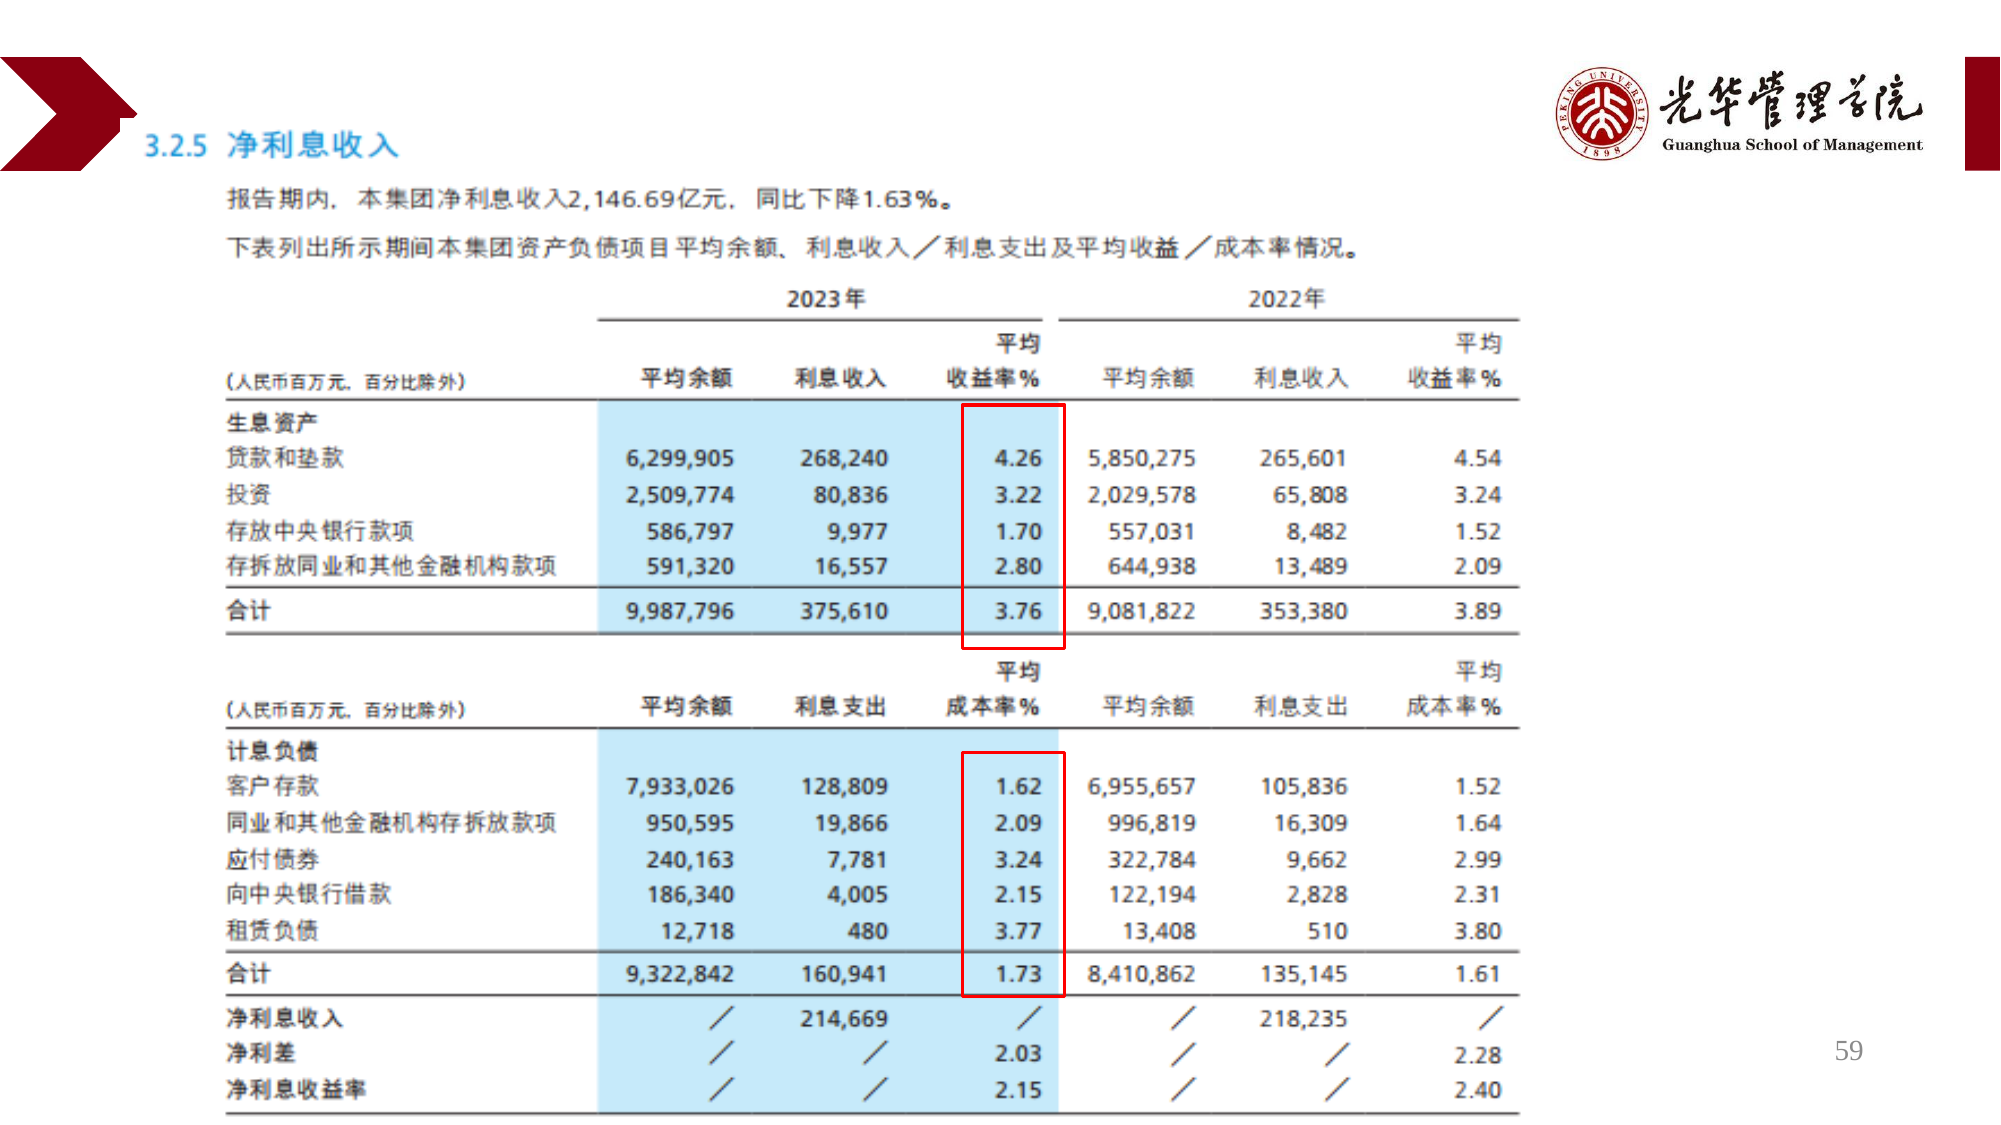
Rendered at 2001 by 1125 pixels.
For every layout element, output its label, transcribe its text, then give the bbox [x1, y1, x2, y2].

picture [120, 27, 1965, 1125]
slide_number 59 [1539, 1018, 1880, 1079]
